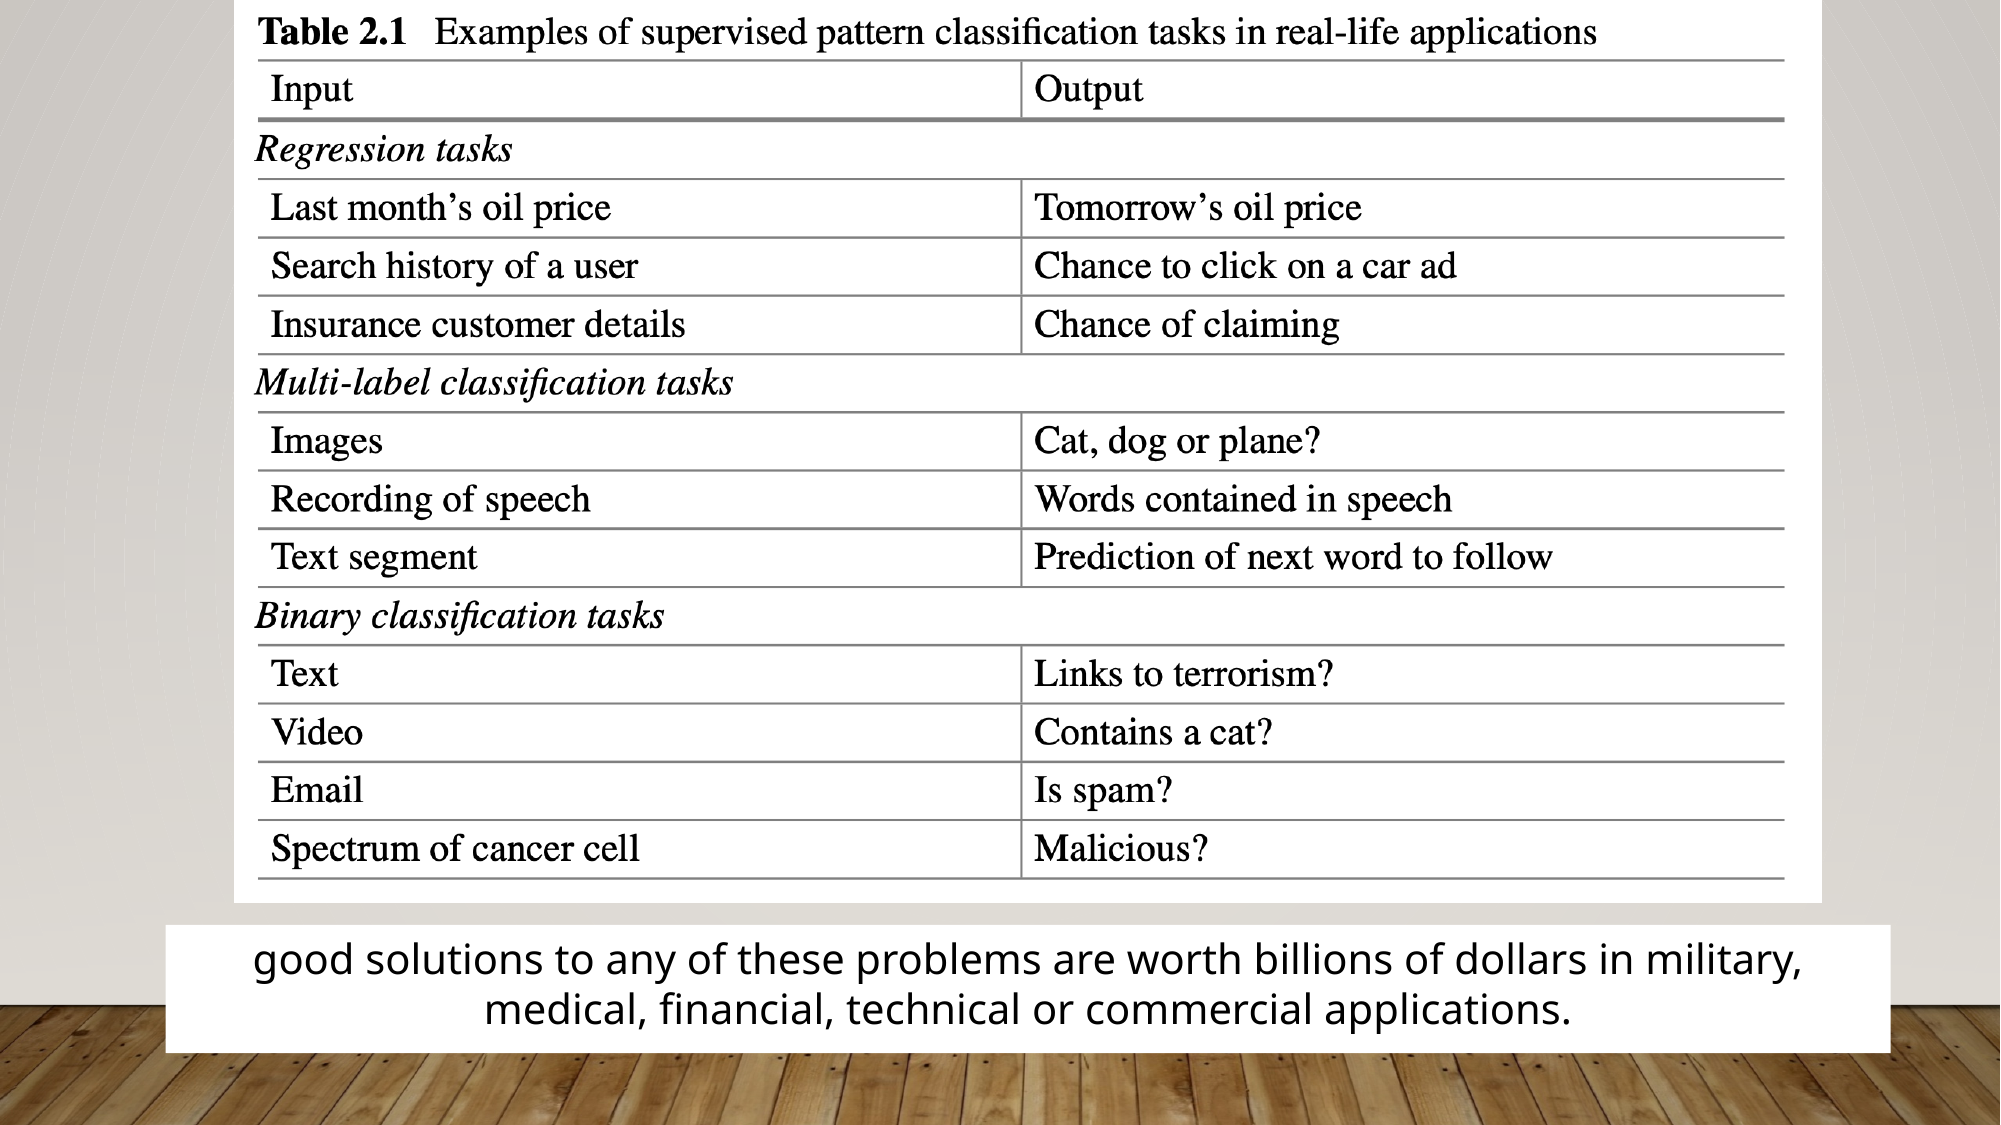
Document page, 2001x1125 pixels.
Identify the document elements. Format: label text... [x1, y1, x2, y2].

list good solutions to any of these problems are worth billions of dollars in military, medical, financial, technical or commercial applications. [165, 924, 1891, 1054]
picture [234, 0, 1823, 904]
picture [0, 1005, 2000, 1125]
